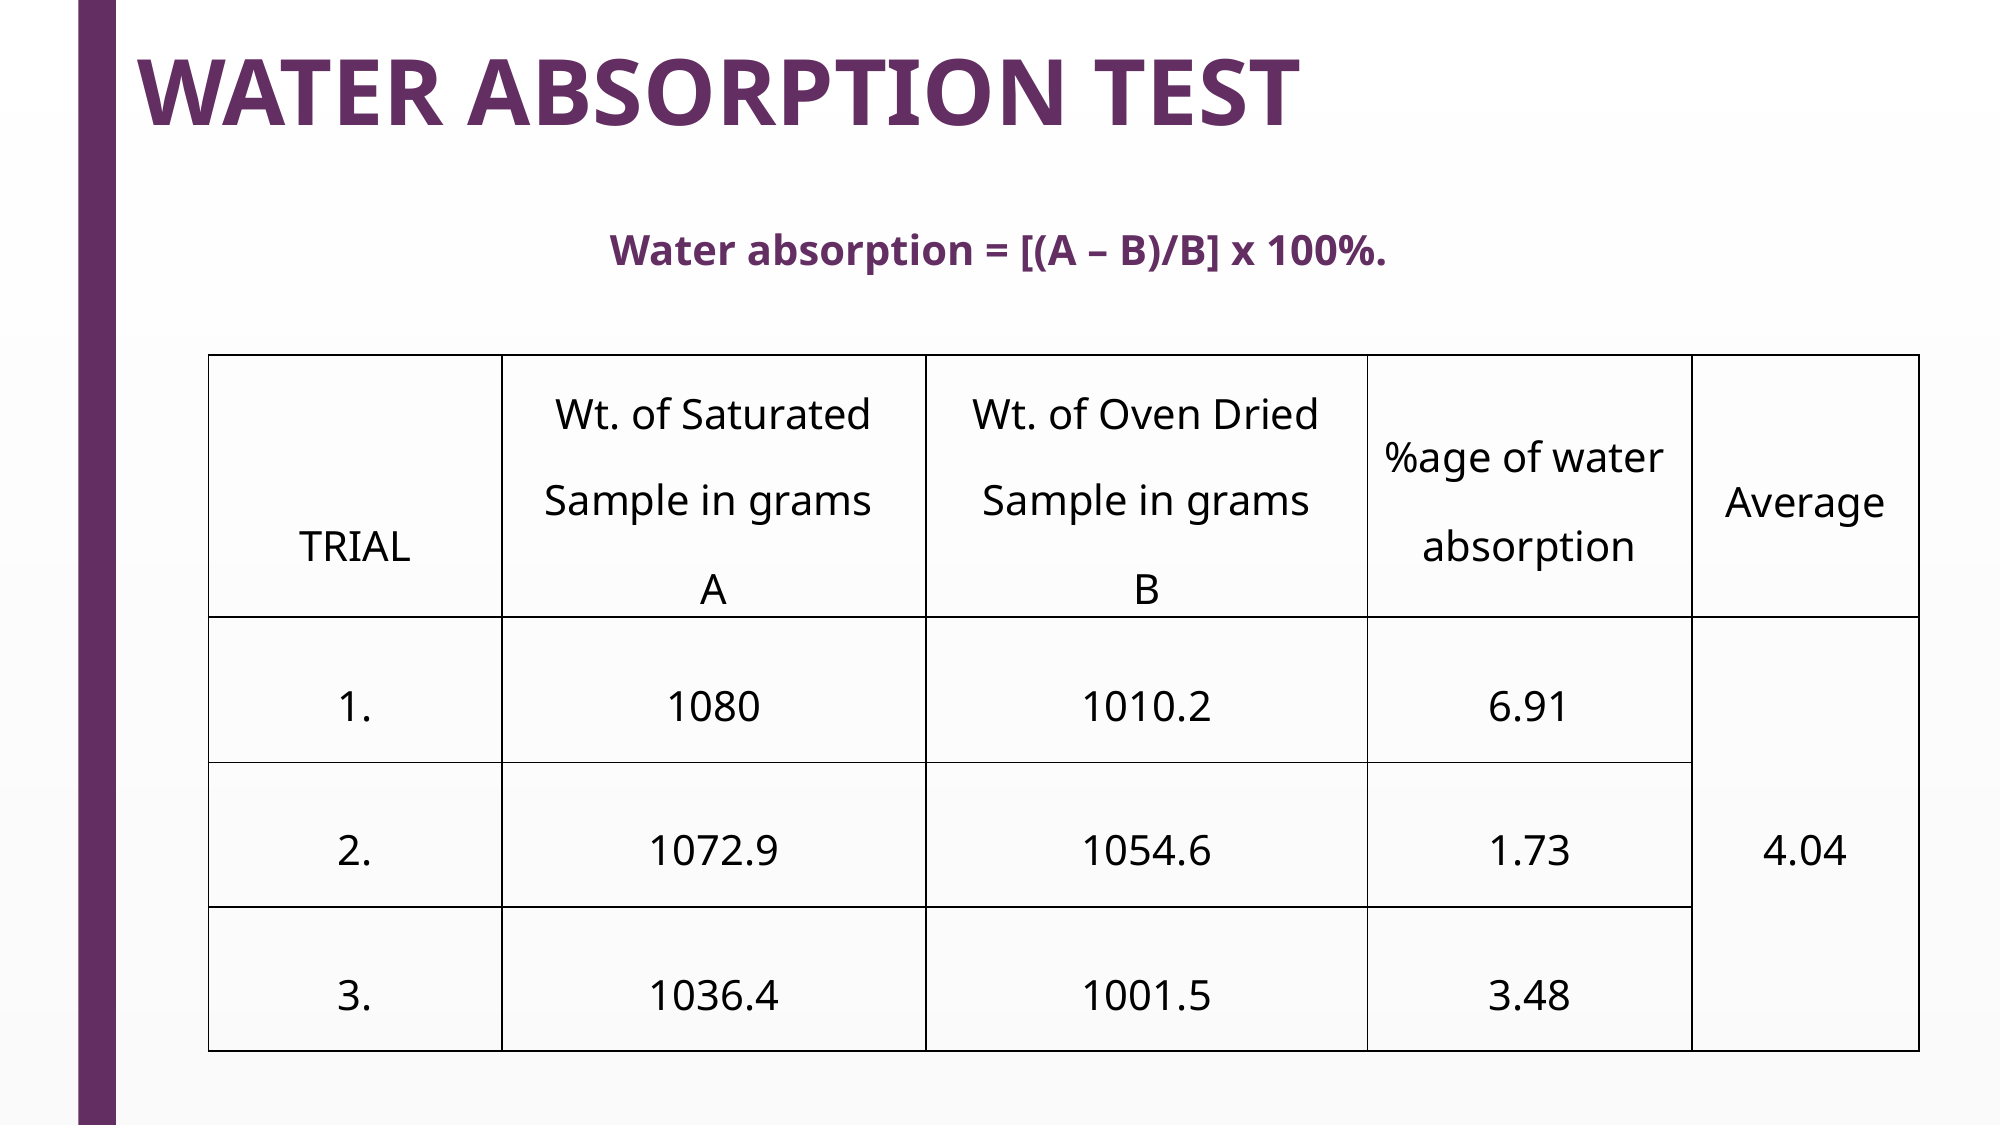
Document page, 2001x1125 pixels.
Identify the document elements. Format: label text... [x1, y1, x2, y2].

table_cell 1072.9 [503, 763, 925, 906]
table_header %age of water absorption [1368, 356, 1691, 616]
table_cell 1080 [503, 618, 925, 762]
table_cell 1054.6 [927, 763, 1367, 906]
table_cell 1.73 [1368, 763, 1691, 906]
table_cell 1. [209, 618, 501, 762]
text_box Water absorption = [(A – B)/B] x 100%. [594, 216, 1595, 282]
table_cell 3. [209, 908, 501, 1050]
table_cell 1036.4 [503, 908, 925, 1050]
table_header Wt. of Saturated Sample in grams A [503, 356, 925, 616]
table_cell 4.04 [1693, 618, 1918, 1050]
table_header Wt. of Oven Dried Sample in grams B [927, 356, 1367, 616]
table_header TRIAL [209, 356, 501, 616]
table_cell 2. [209, 763, 501, 906]
table_header Average [1693, 356, 1918, 616]
table_cell 6.91 [1368, 618, 1691, 762]
table_cell 1001.5 [927, 908, 1367, 1050]
table_cell 3.48 [1368, 908, 1691, 1050]
table_cell 1010.2 [927, 618, 1367, 762]
text_box WATER ABSORPTION TEST [122, 25, 1368, 151]
